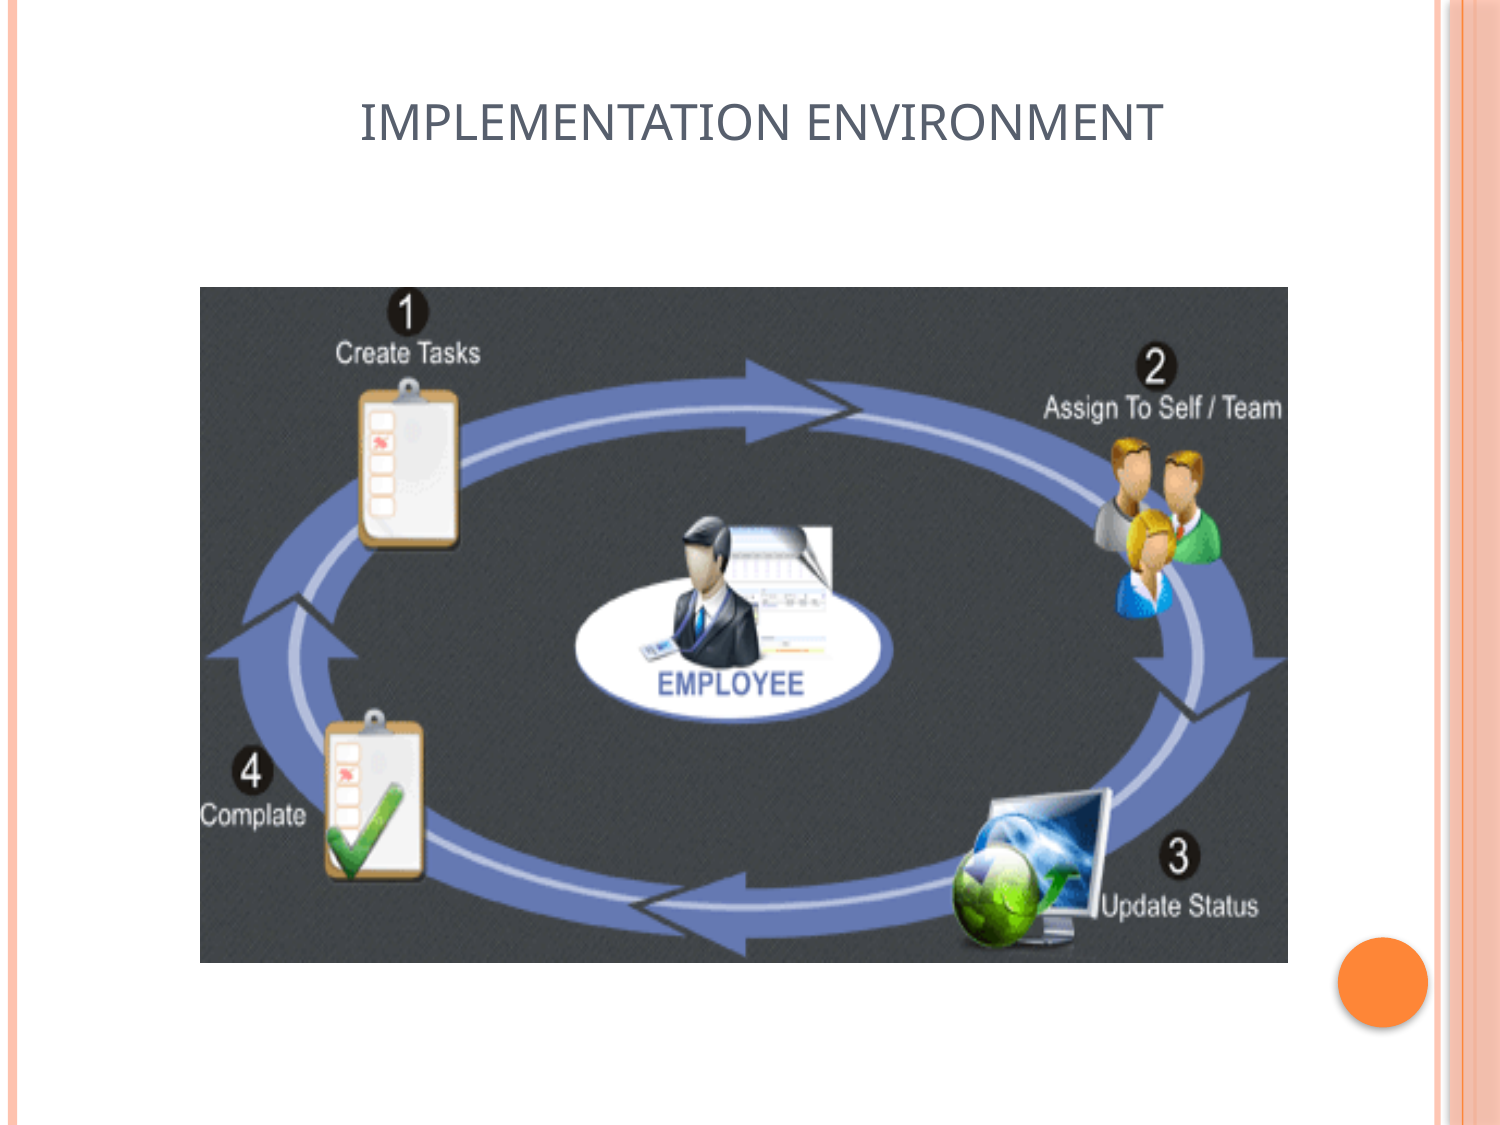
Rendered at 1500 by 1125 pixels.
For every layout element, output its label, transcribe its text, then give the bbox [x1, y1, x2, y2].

title IMPLEMENTATION ENVIRONMENT [150, 37, 1375, 158]
picture [199, 286, 1288, 963]
